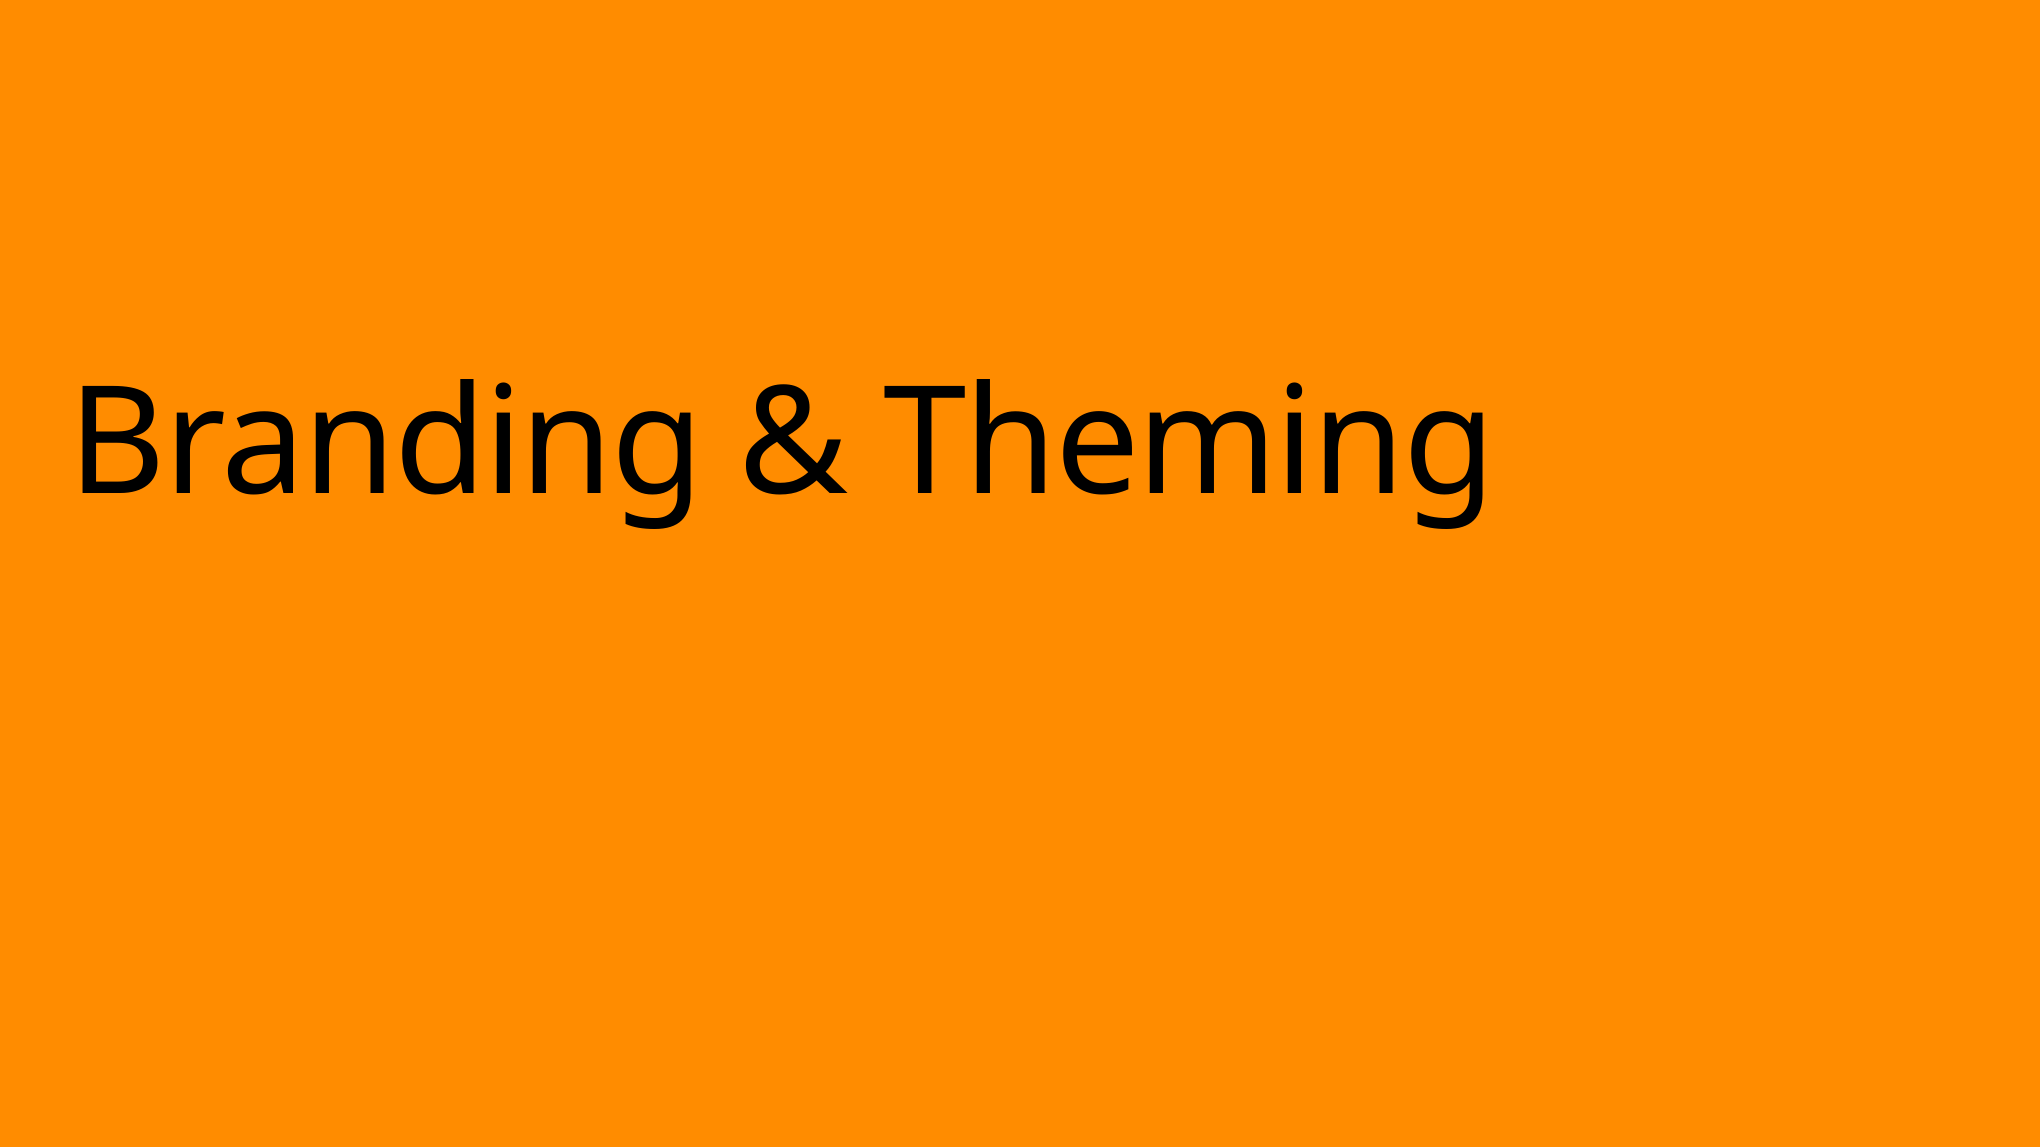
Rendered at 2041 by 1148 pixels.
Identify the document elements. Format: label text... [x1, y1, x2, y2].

title Branding & Theming [45, 348, 1996, 543]
